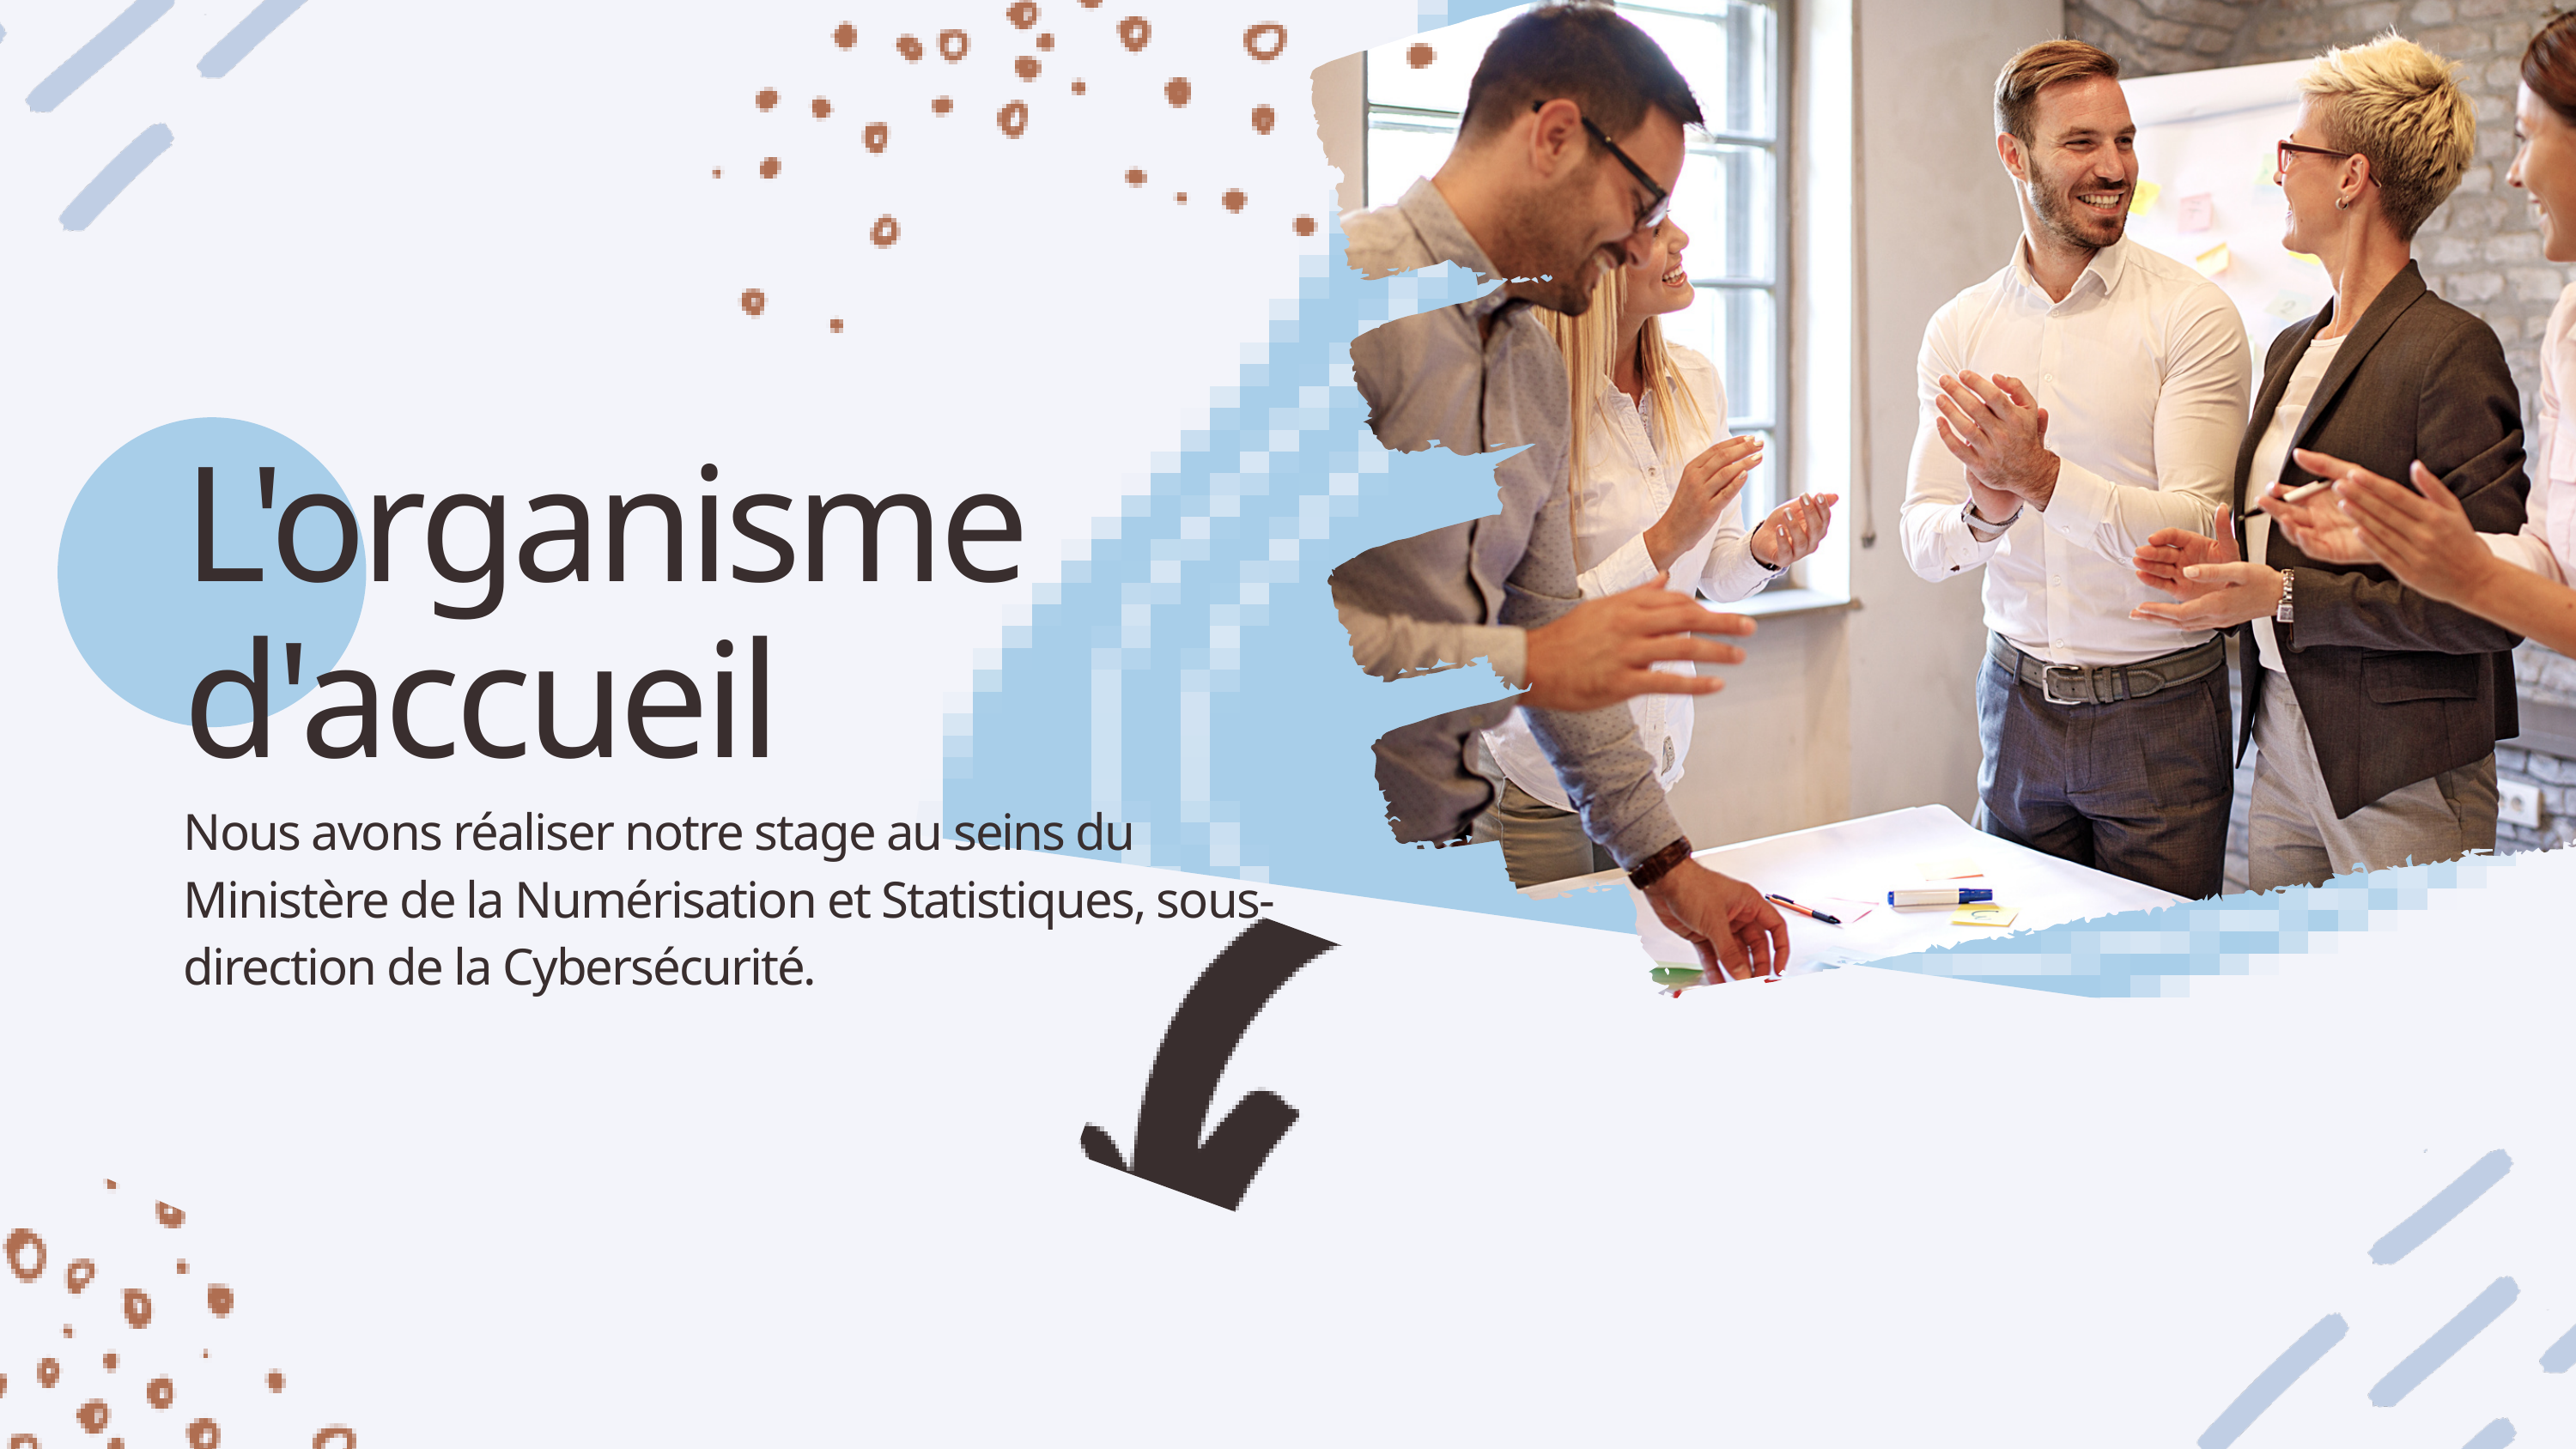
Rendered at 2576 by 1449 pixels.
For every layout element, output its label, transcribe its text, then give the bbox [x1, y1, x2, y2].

text_box [1074, 978, 1537, 1286]
text_box [1947, 978, 2576, 1065]
text_box [712, 0, 1314, 333]
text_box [57, 416, 368, 728]
picture [1648, 968, 1838, 998]
text_box [0, 1132, 505, 1449]
text_box Nous avons réaliser notre stage au seins du Ministère de la Numérisation et Statistiques, sous-direction de la Cybersécurité. [183, 792, 1330, 996]
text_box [1319, 0, 2576, 968]
text_box [969, 333, 1314, 438]
text_box L'organisme d'accueil [183, 438, 1314, 790]
text_box [0, 0, 335, 333]
text_box [2184, 1149, 2576, 1449]
